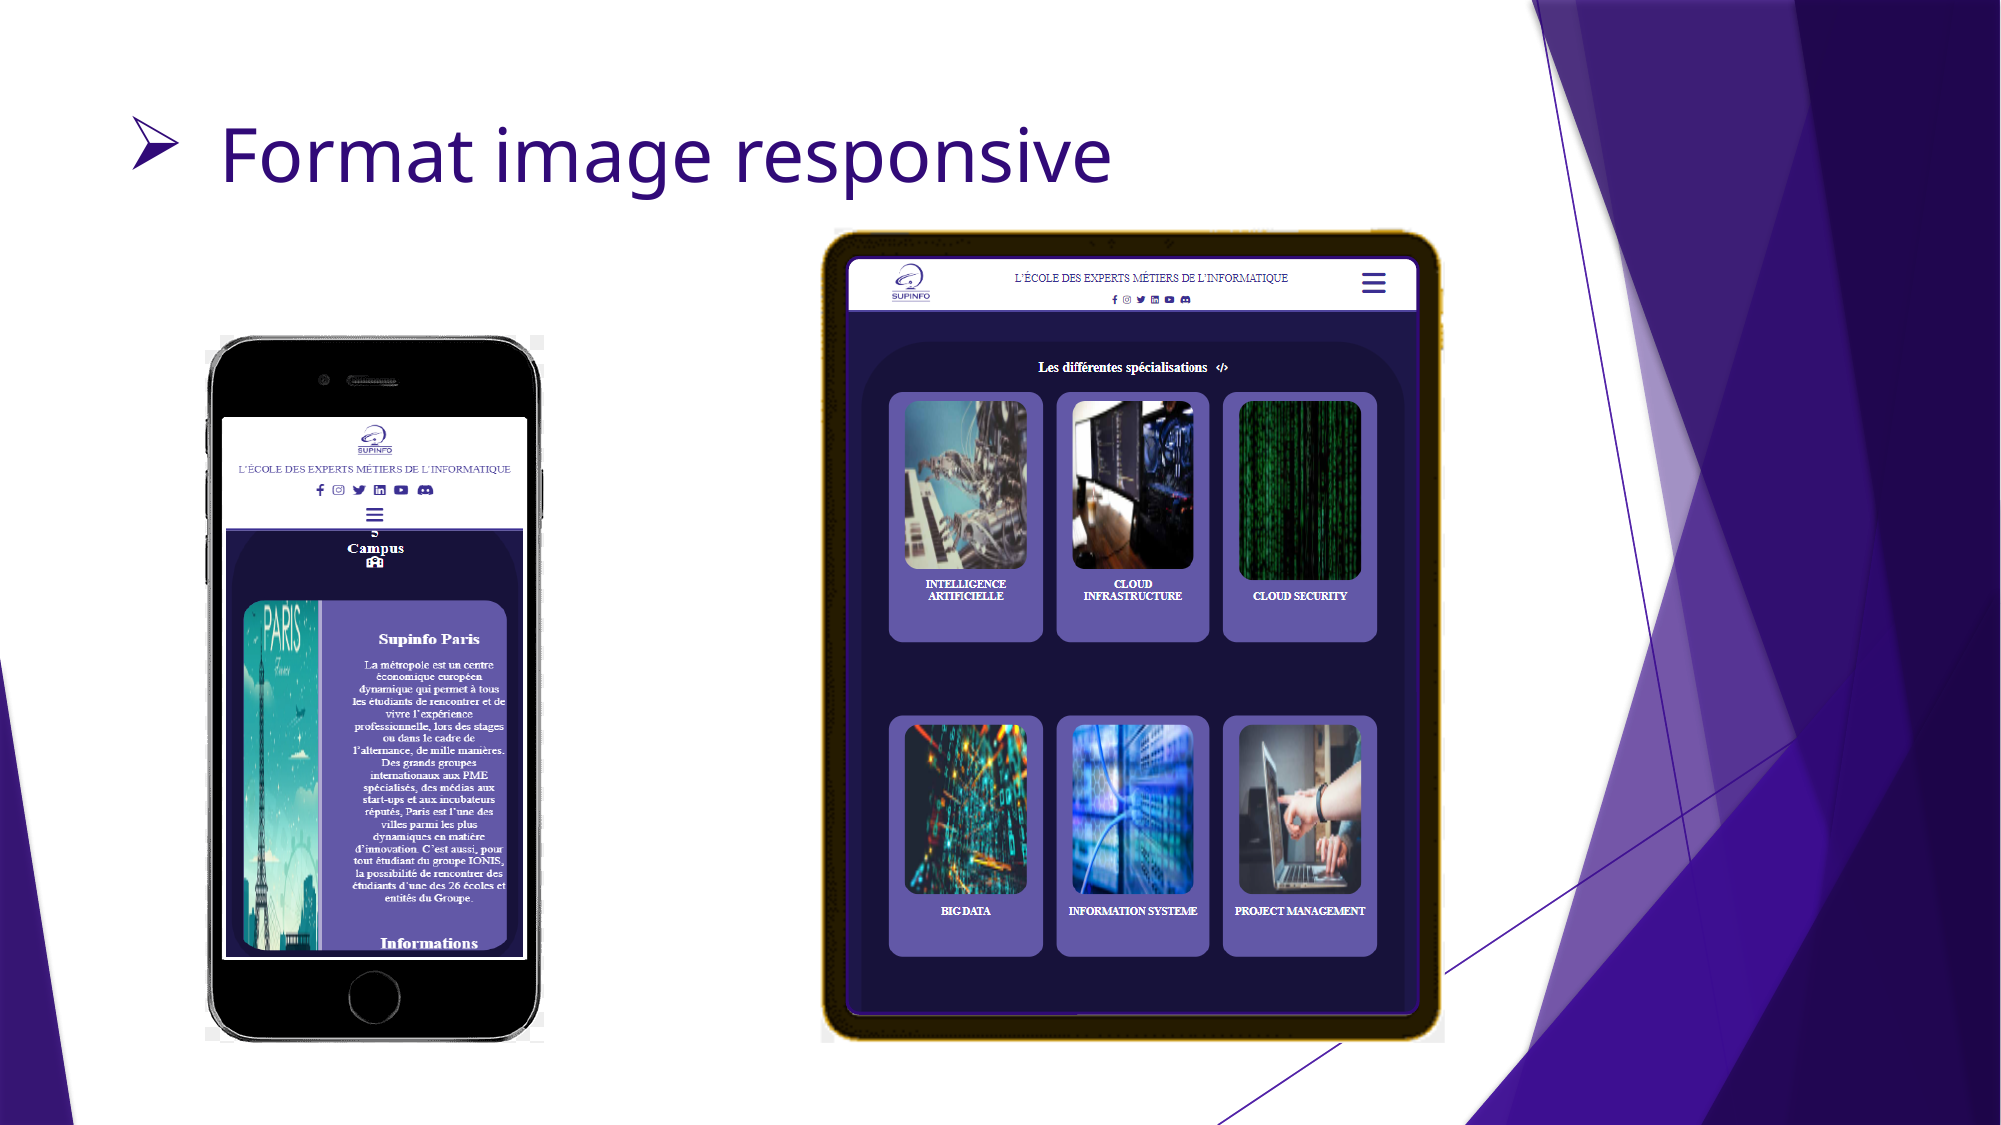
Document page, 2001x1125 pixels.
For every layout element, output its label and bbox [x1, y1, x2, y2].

picture [205, 335, 545, 1044]
text_box [0, 0, 2000, 1125]
picture [724, 322, 1541, 949]
